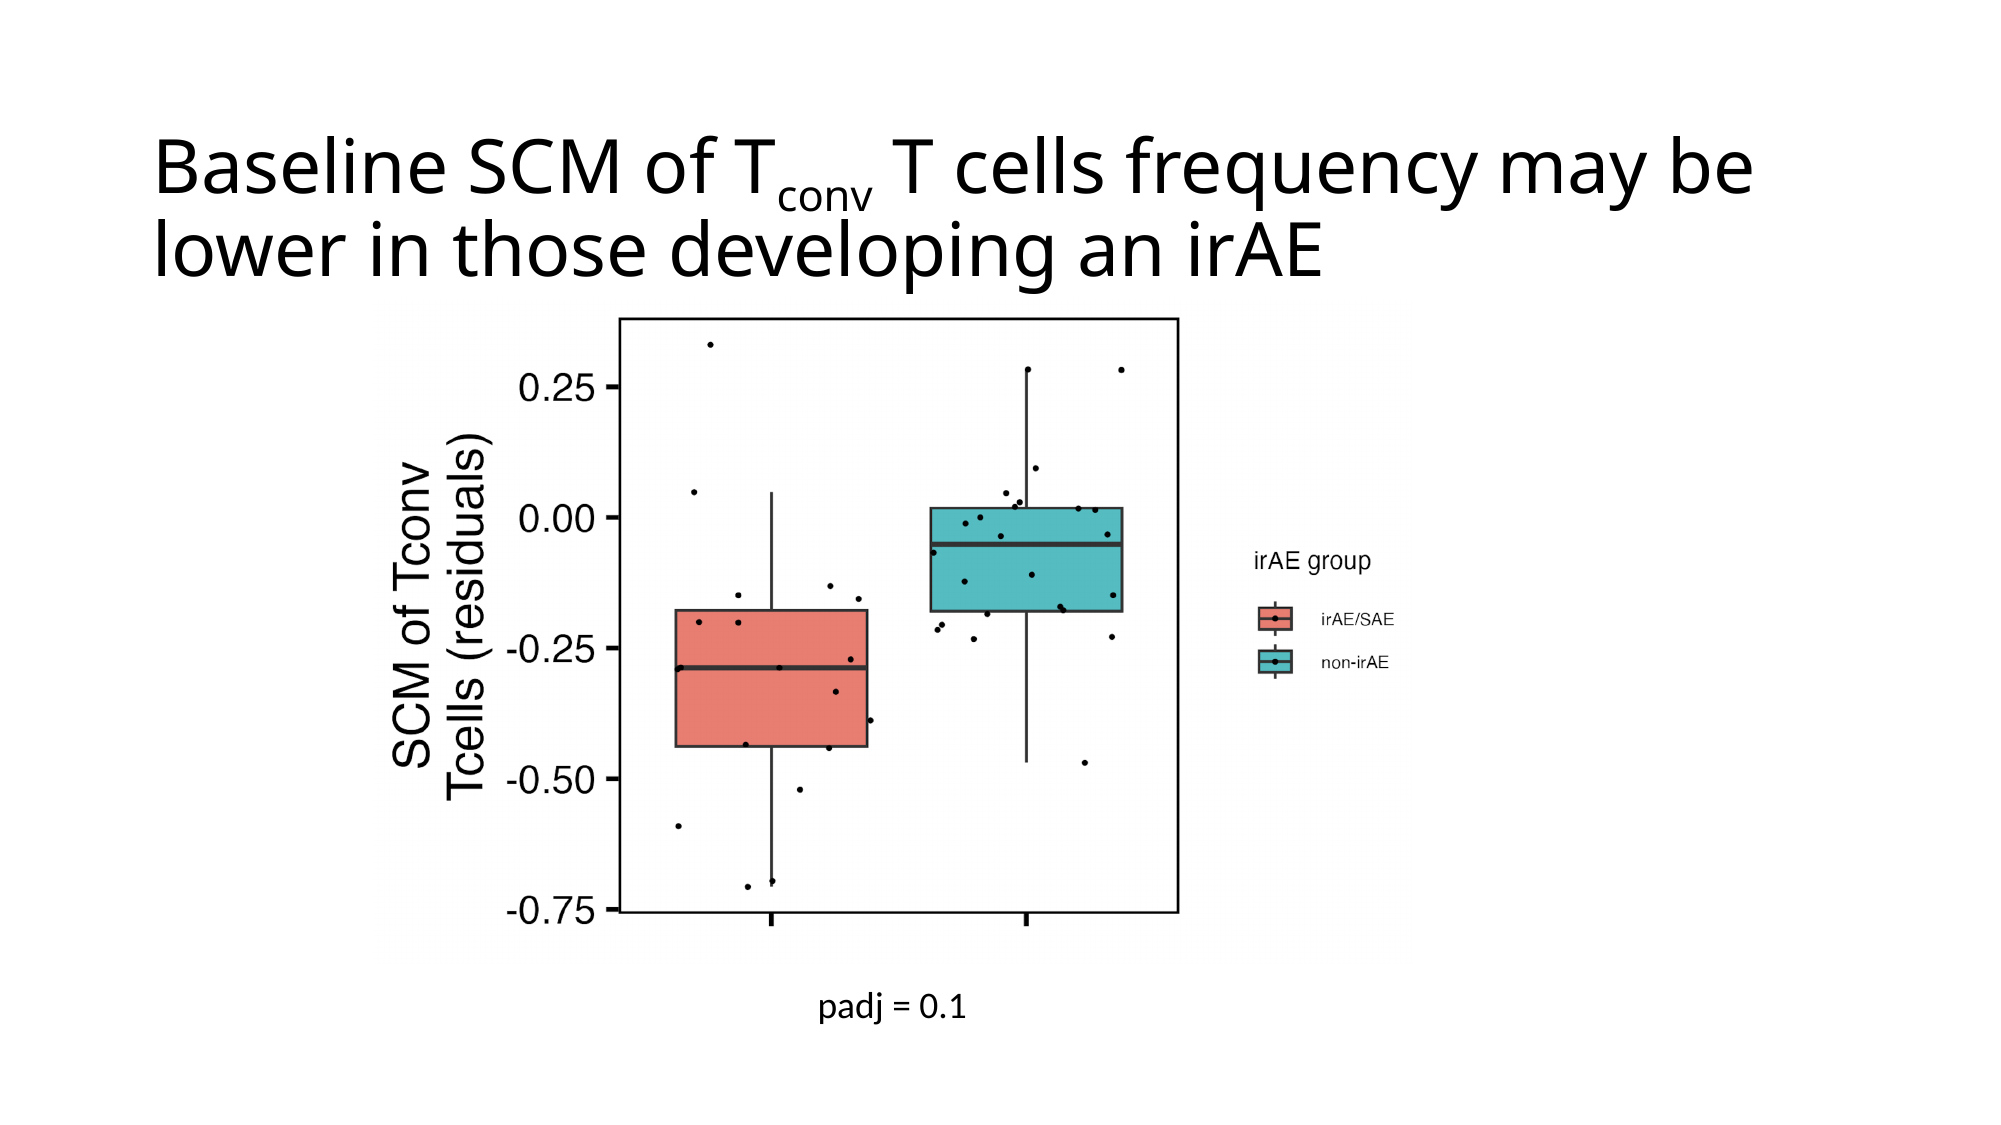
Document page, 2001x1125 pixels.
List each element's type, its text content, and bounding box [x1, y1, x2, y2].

picture [373, 299, 1412, 964]
title Baseline SCM of Tconv T cells frequency may be lower in those developing an irAE [137, 97, 1843, 315]
text_box padj = 0.1 [802, 973, 983, 1034]
